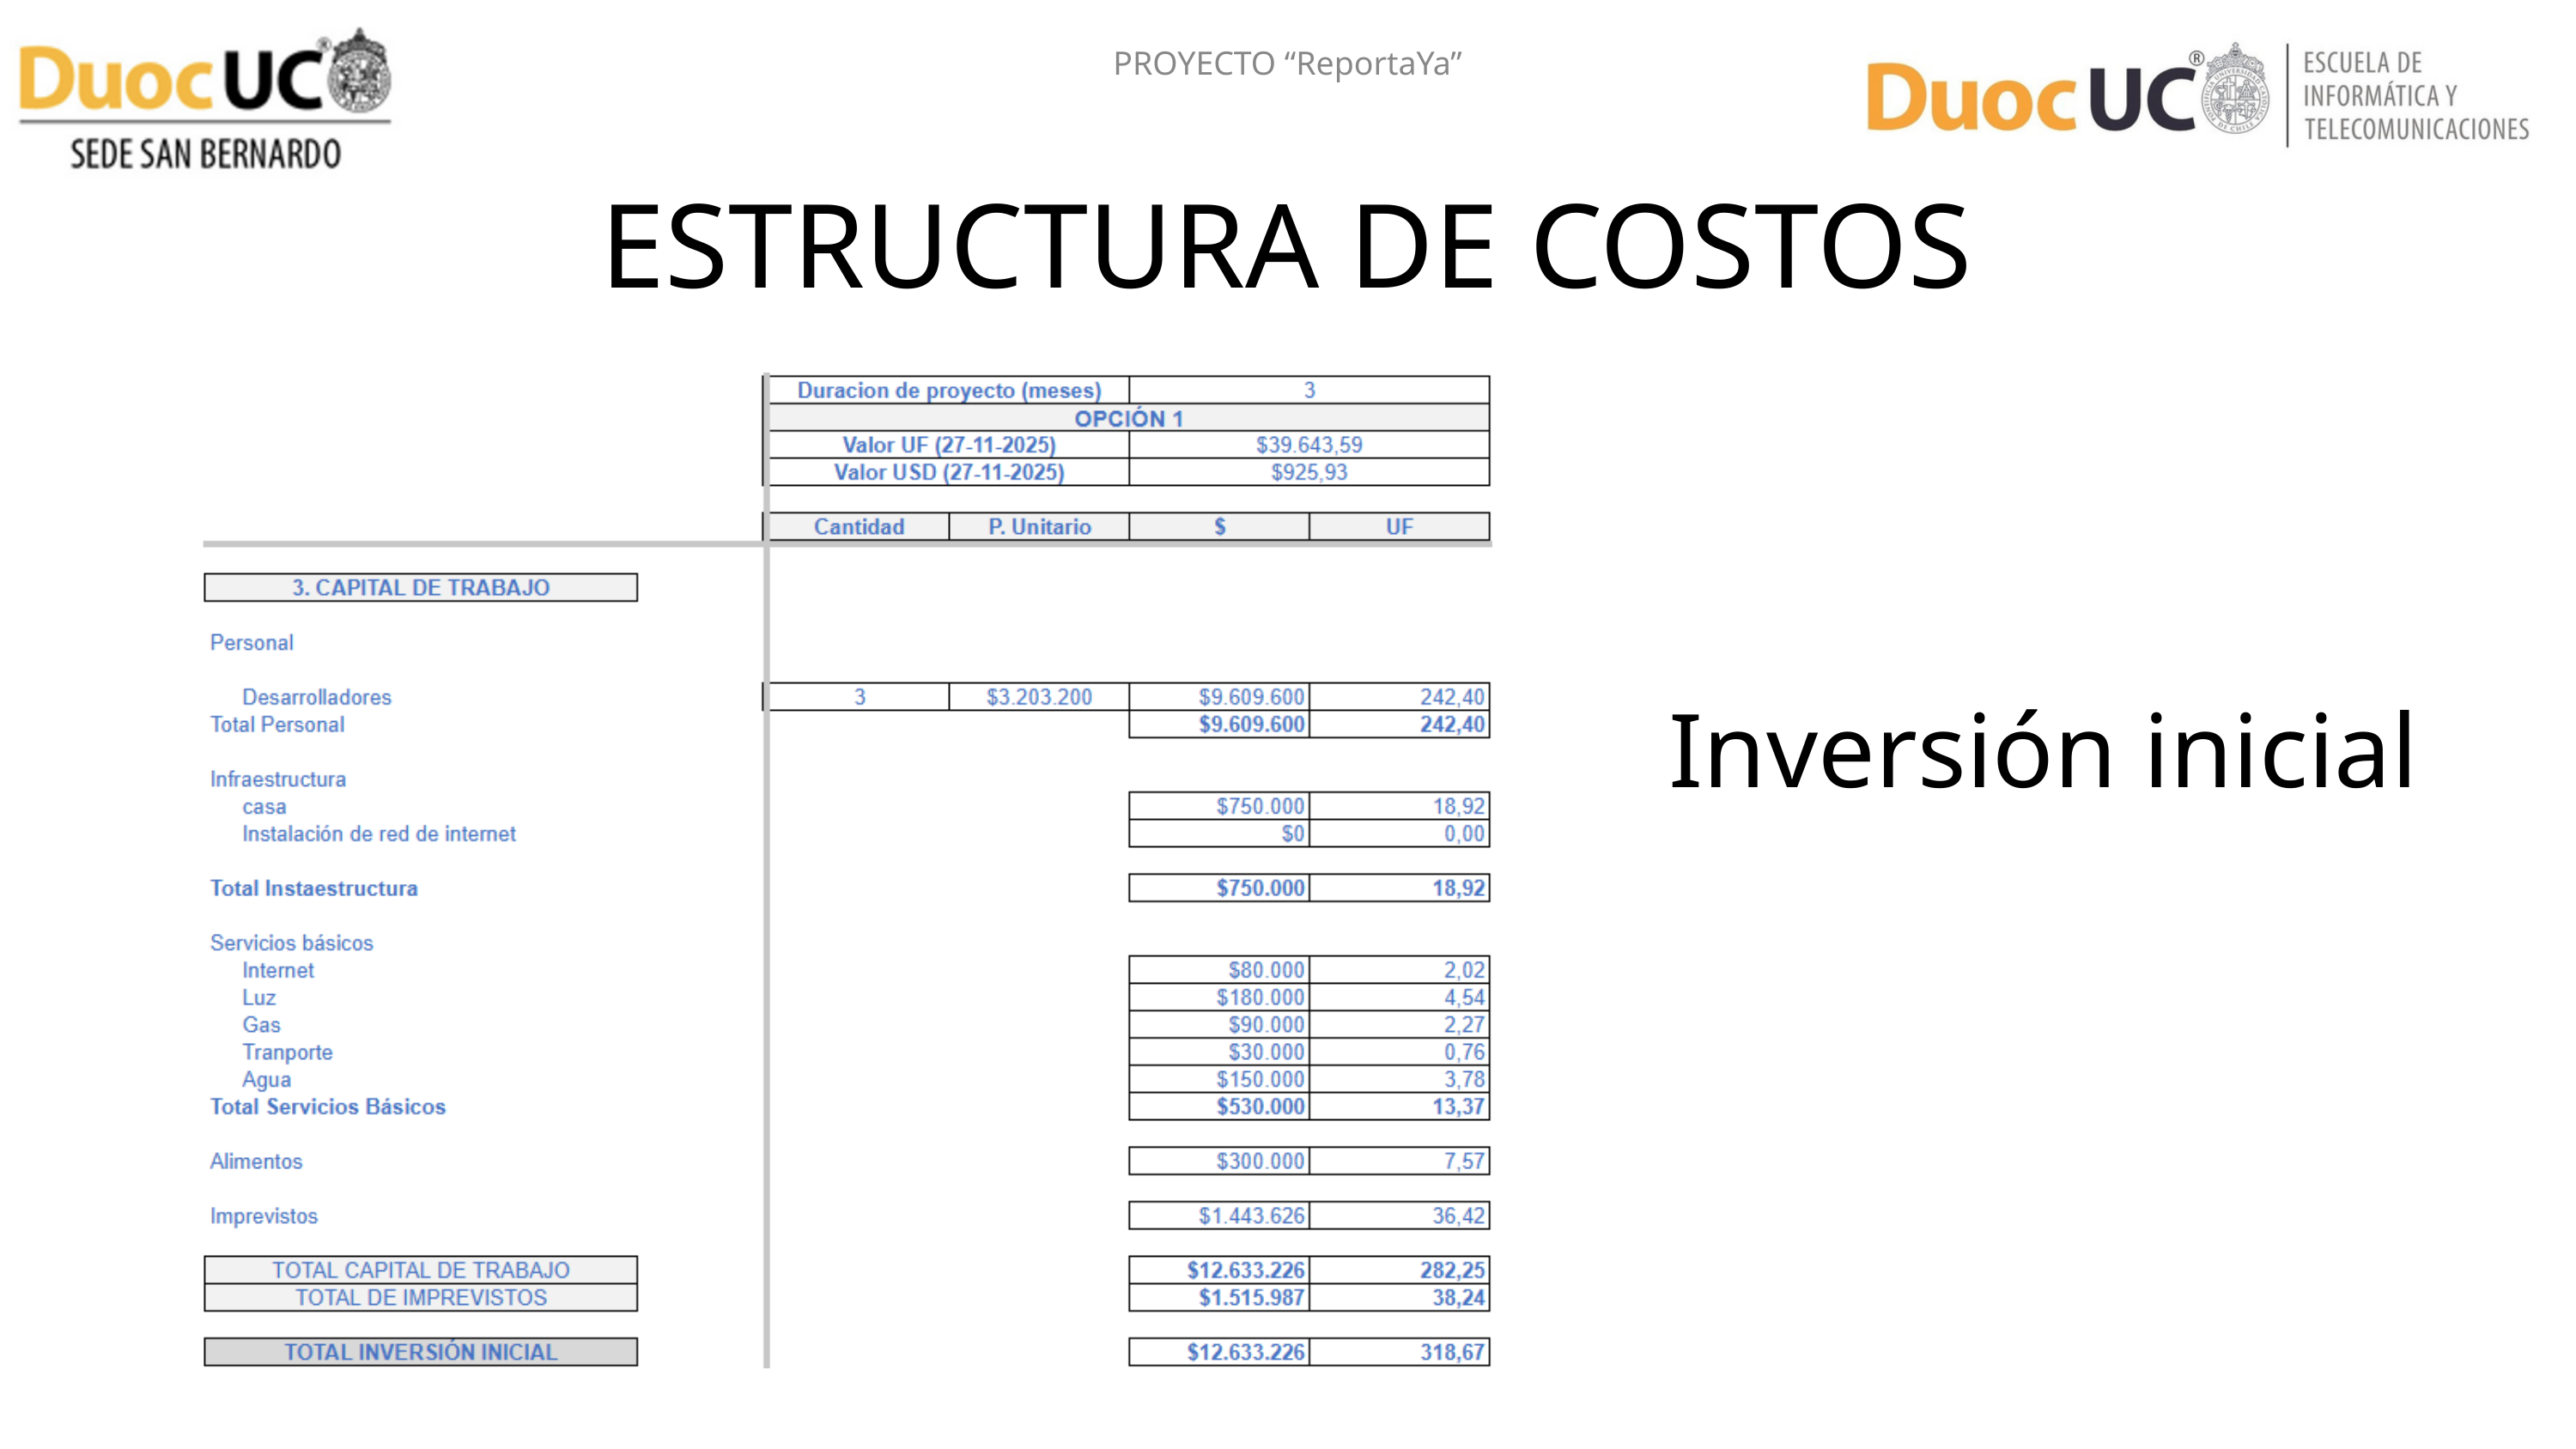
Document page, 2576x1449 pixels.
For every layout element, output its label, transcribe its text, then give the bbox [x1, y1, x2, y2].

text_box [0, 26, 407, 184]
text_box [853, 30, 1723, 97]
text_box Inversión inicial [1668, 665, 2432, 809]
text_box ESTRUCTURA DE COSTOS [141, 149, 2432, 312]
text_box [1866, 26, 2530, 193]
text_box [203, 373, 1492, 1368]
